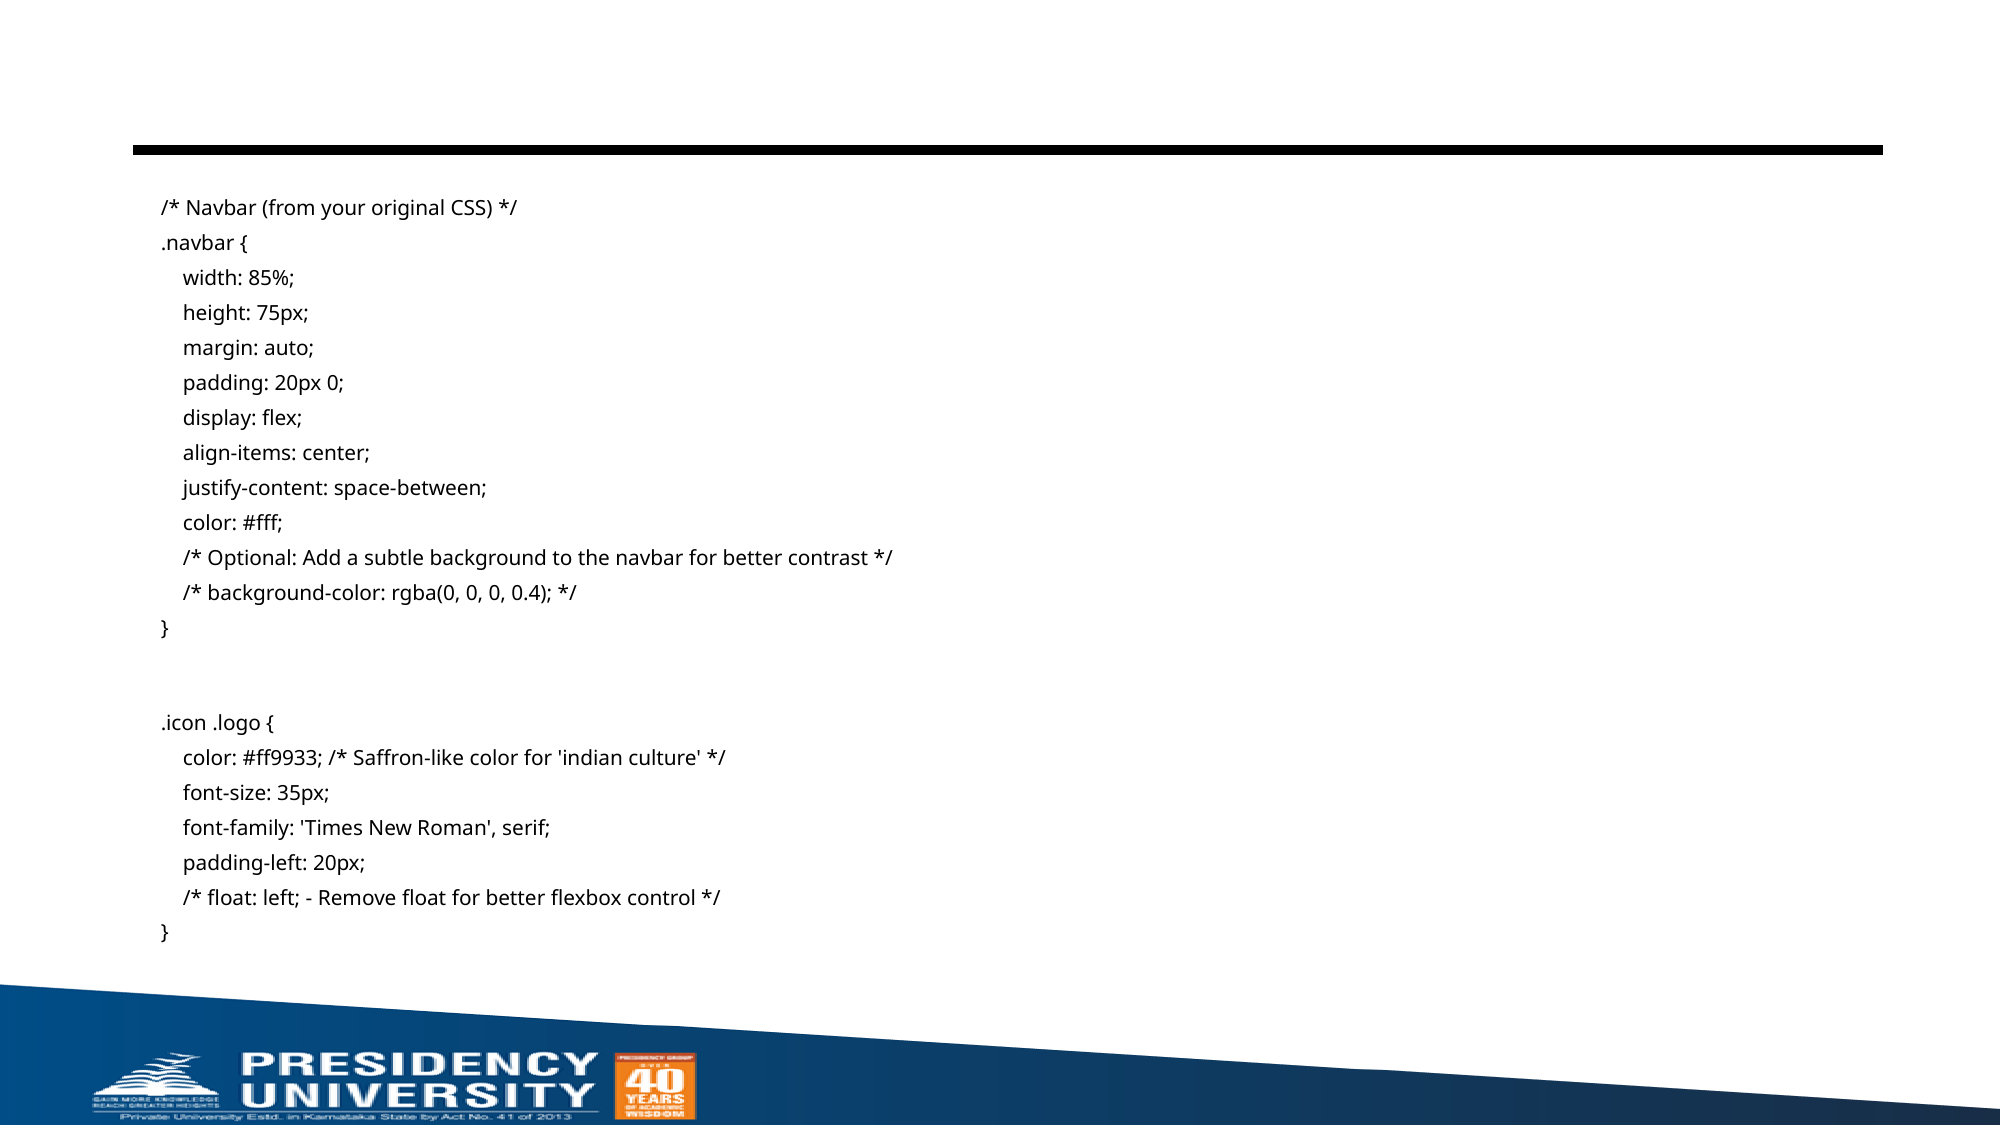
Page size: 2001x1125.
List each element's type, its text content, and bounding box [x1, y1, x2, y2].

list /* Navbar (from your original CSS) */ .navbar { width: 85%; height: 75px; margin: auto; padding: 20px 0; display: flex; align-items: center; justify-content: space-between; color: #fff; /* Optional: Add a subtle background to the navbar for better contrast */ /* background-color: rgba(0, 0, 0, 0.4); */ } .icon .logo { color: #ff9933; /* Saffron-like color for 'indian culture' */ font-size: 35px; font-family: 'Times New Roman', serif; padding-left: 20px; /* float: left; - Remove float for better flexbox control */ } [133, 187, 1884, 1000]
picture [0, 982, 2000, 1125]
